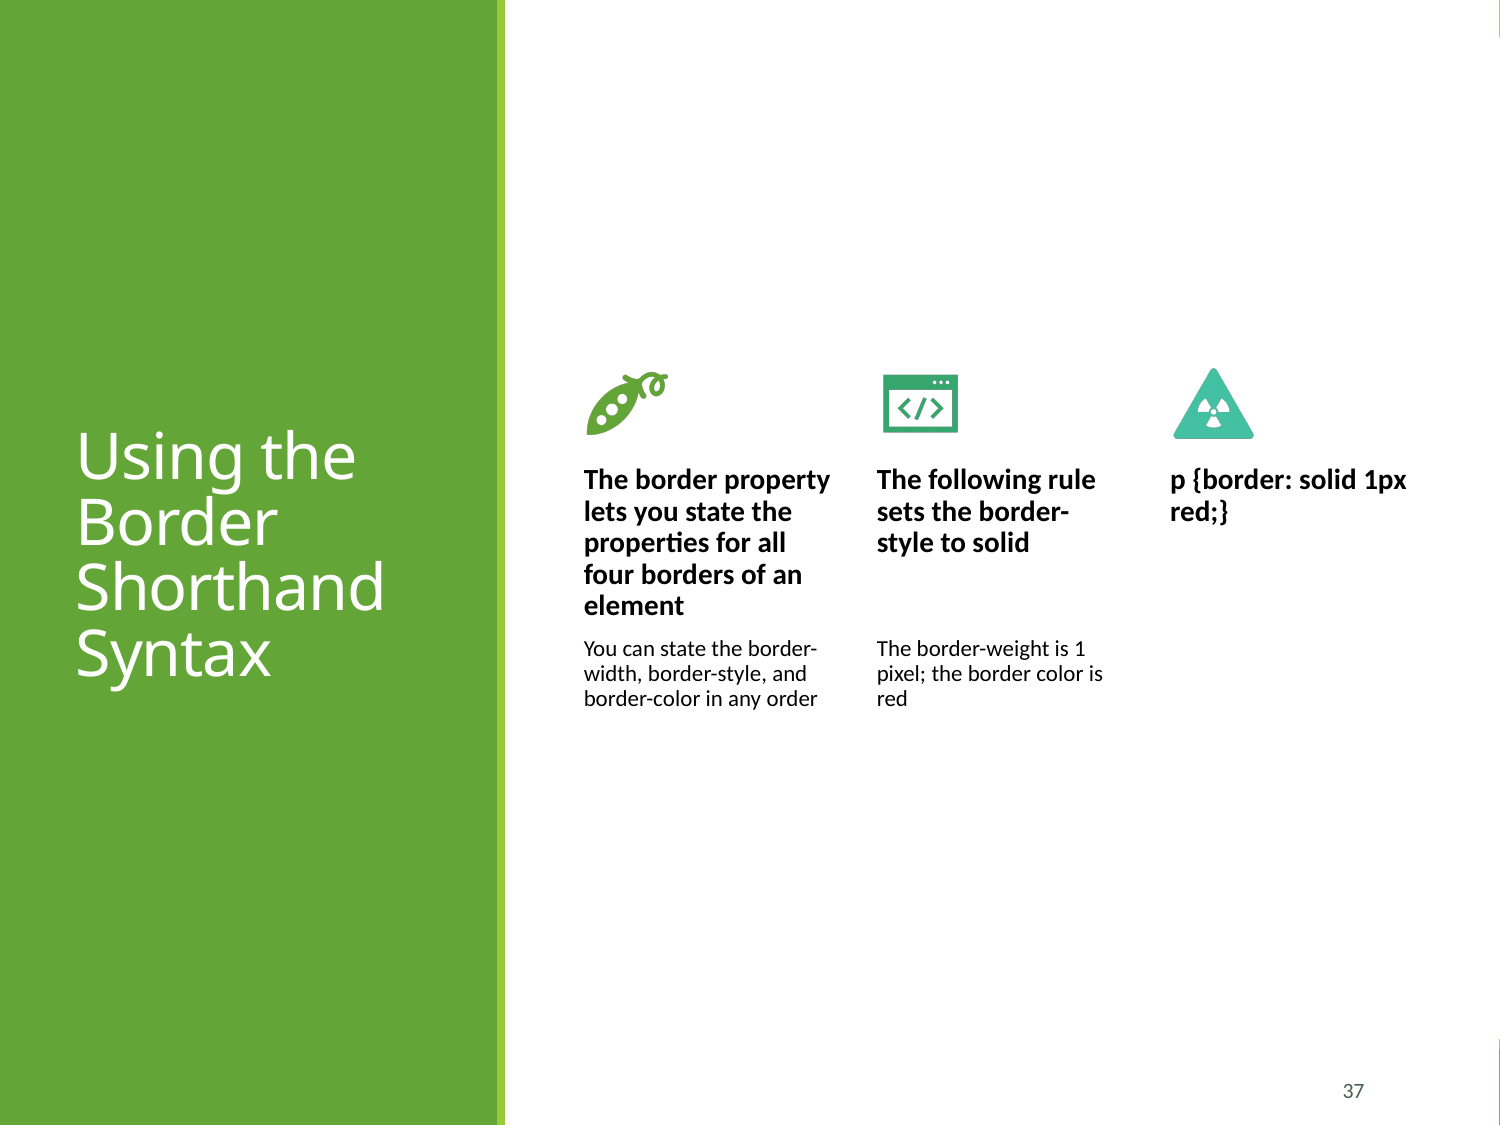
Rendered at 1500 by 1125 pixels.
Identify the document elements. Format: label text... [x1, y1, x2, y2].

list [582, 104, 1421, 1033]
title Using the Border Shorthand Syntax [60, 84, 441, 1032]
text_box [0, 0, 496, 1125]
slide_number 37 [1245, 1059, 1380, 1120]
text_box [506, 0, 1500, 1125]
text_box [496, 0, 506, 1125]
